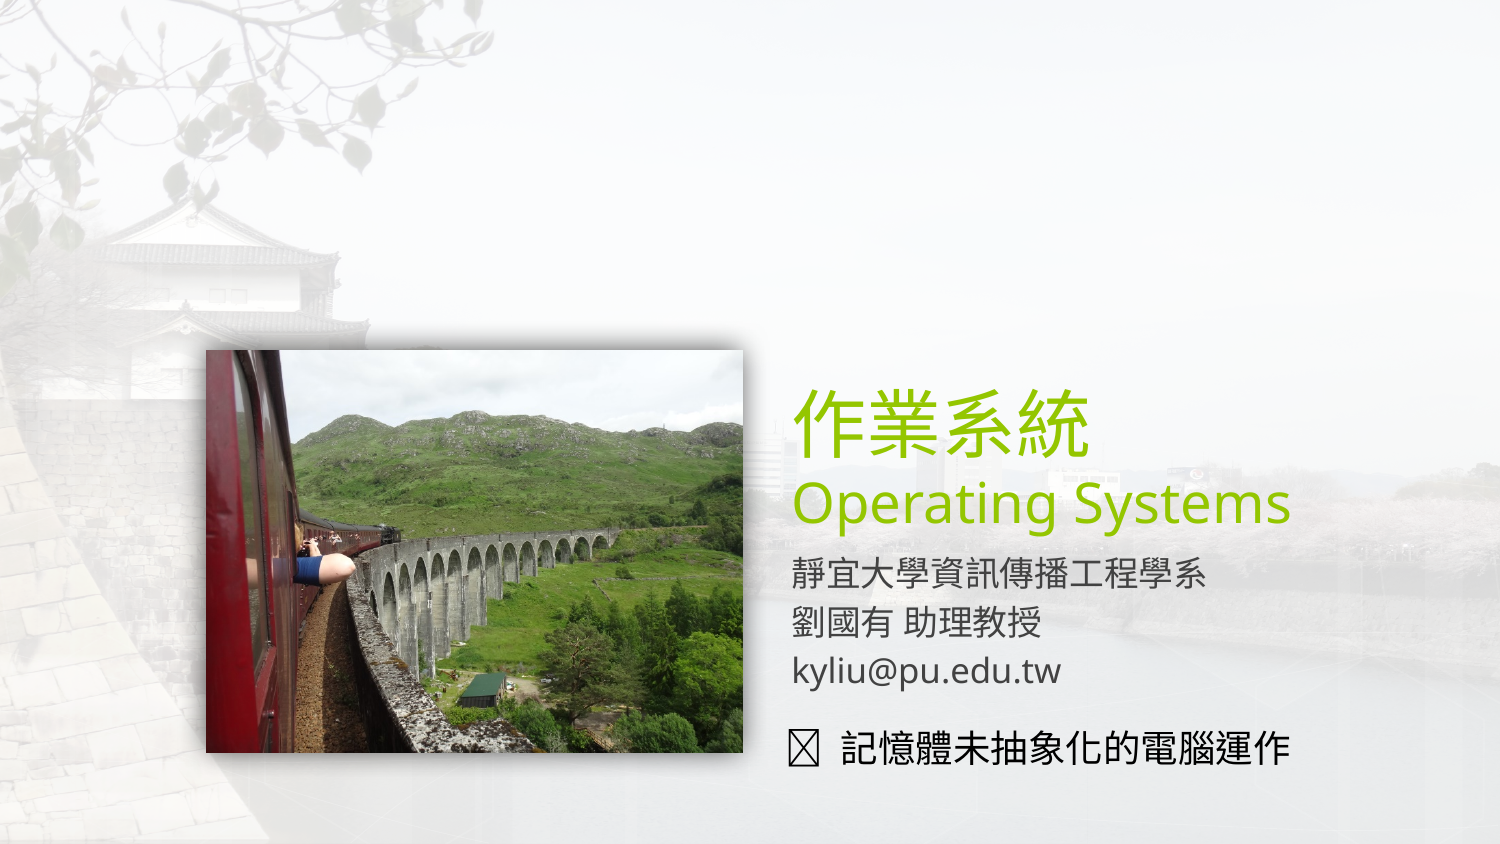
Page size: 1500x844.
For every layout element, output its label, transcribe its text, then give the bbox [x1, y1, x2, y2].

picture [206, 350, 743, 753]
text_box  記憶體未抽象化的電腦運作 [770, 717, 1306, 777]
title 作業系統 Operating Systems [776, 333, 1320, 543]
subtitle 靜宜大學資訊傳播工程學系 劉國有 助理教授 kyliu@pu.edu.tw [776, 543, 1320, 699]
